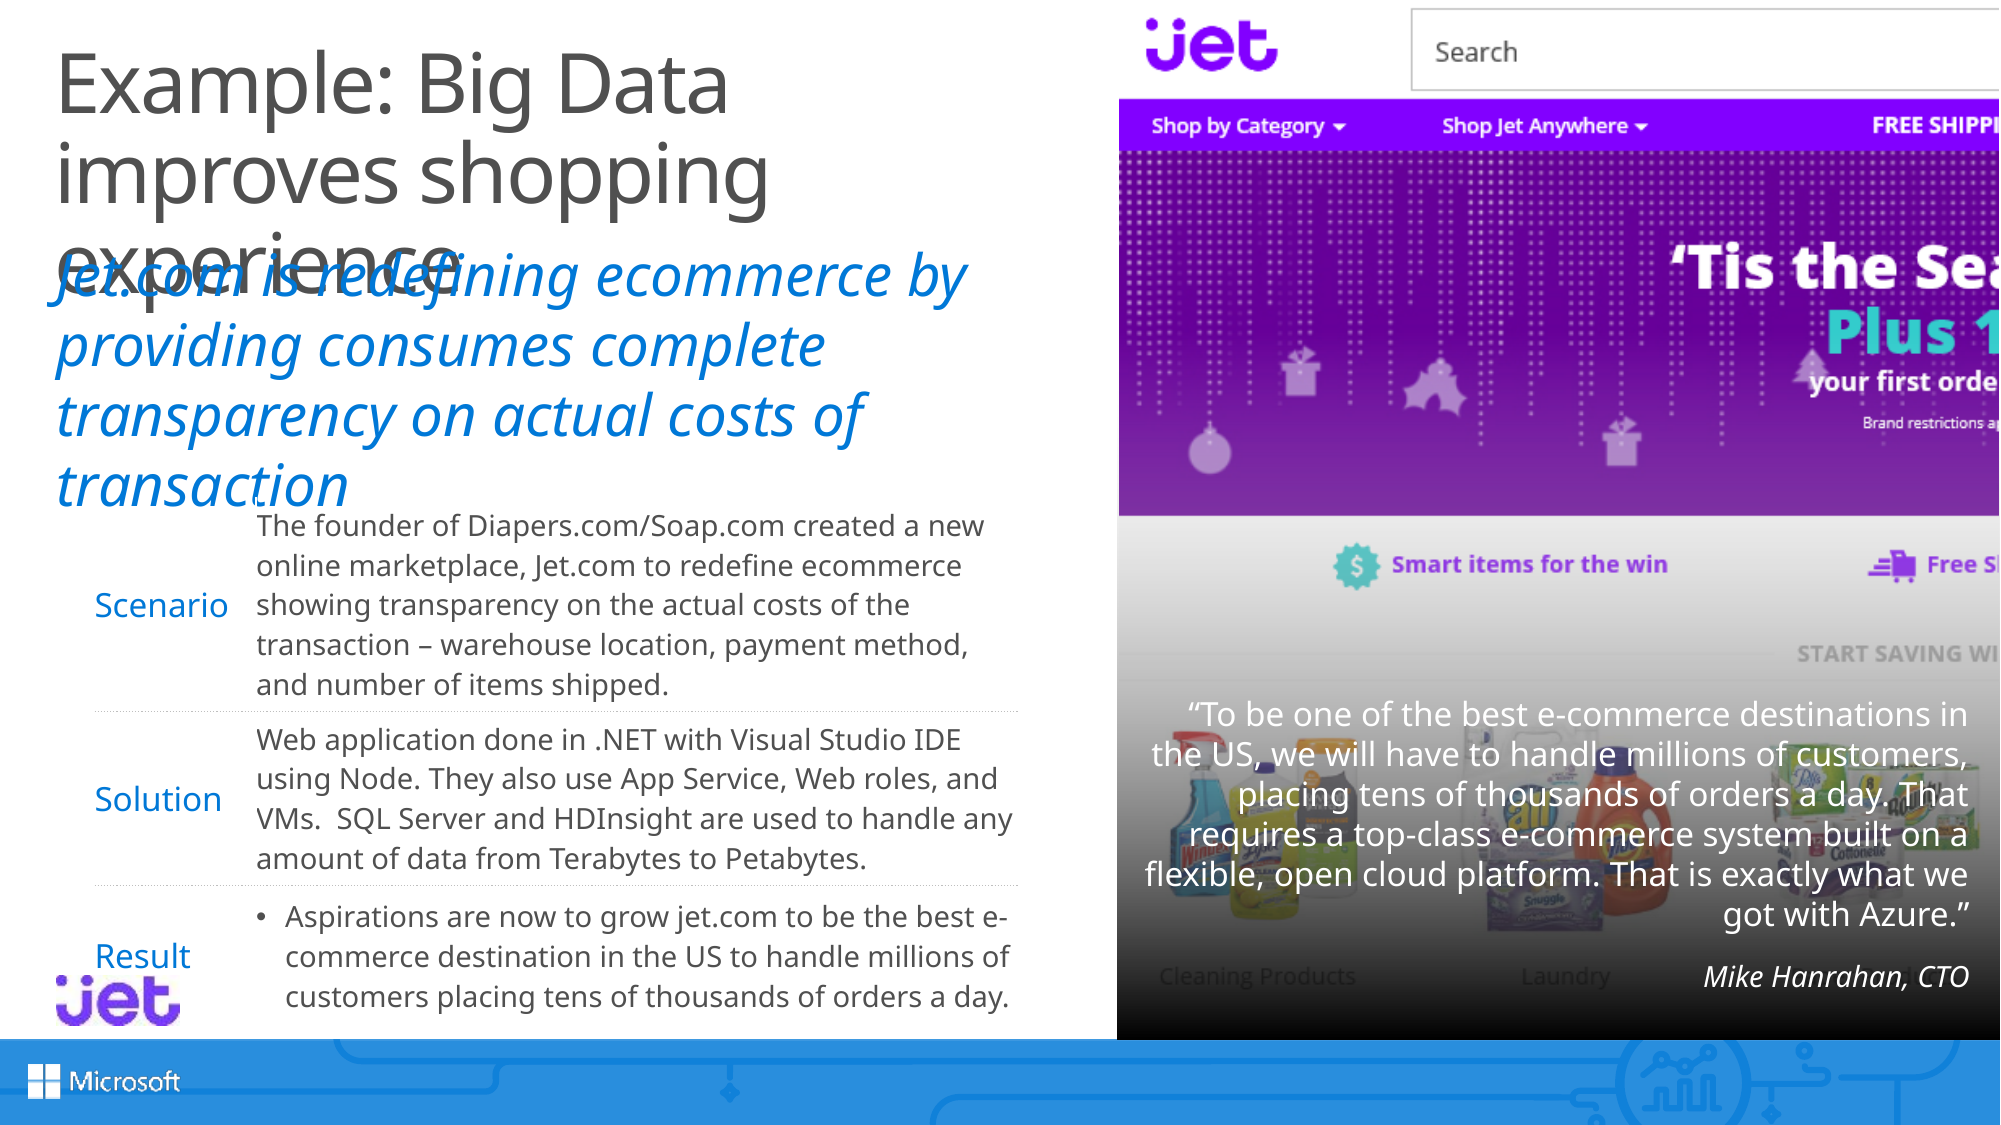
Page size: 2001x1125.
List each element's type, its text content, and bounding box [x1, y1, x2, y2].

table_cell Solution [95, 711, 255, 885]
table_header Scenario [95, 497, 255, 711]
picture [1117, 2, 1999, 1040]
table_cell Aspirations are now to grow jet.com to be the best e-commerce destination in the US to handle millions of customers placing tens of thousands of orders a day. [257, 885, 1018, 1027]
list Jet.com is redefining ecommerce by providing consumes complete transparency on actual costs of transaction [56, 238, 1098, 451]
table_header The founder of Diapers.com/Soap.com created a new online marketplace, Jet.com to redefine ecommerce showing transparency on the actual costs of the transaction – warehouse location, payment method, and number of items shipped. [257, 497, 1018, 711]
table_cell Web application done in .NET with Visual Studio IDE using Node. They also use App Service, Web roles, and VMs. SQL Server and HDInsight are used to handle any amount of data from Terabytes to Petabytes. [257, 711, 1018, 885]
title Example: Big Data improves shopping experience [30, 26, 1082, 175]
picture [56, 974, 180, 1026]
table_cell Result [95, 885, 255, 1027]
